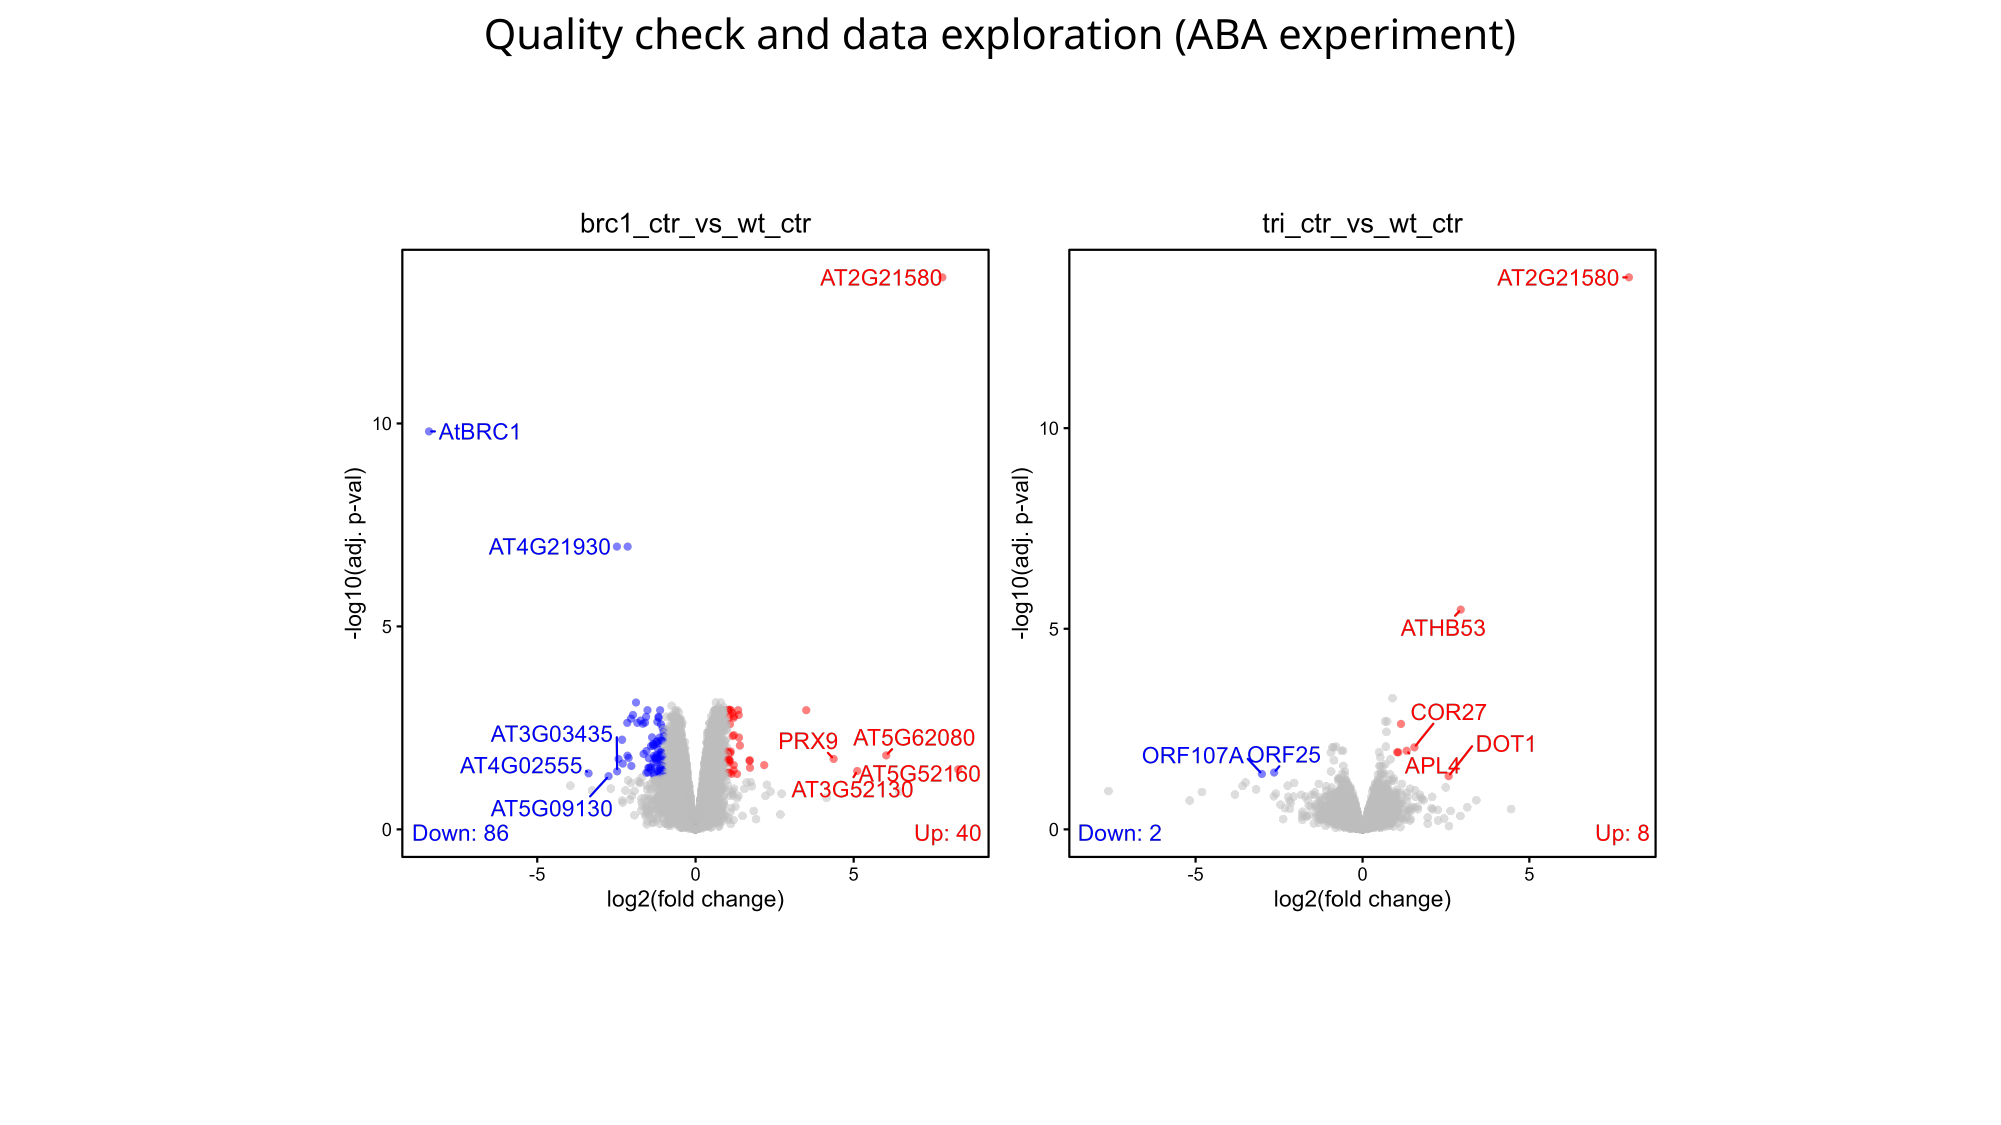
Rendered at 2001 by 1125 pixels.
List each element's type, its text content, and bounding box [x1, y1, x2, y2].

picture [333, 201, 1667, 924]
text_box Quality check and data exploration (ABA experiment) [0, 0, 2000, 65]
